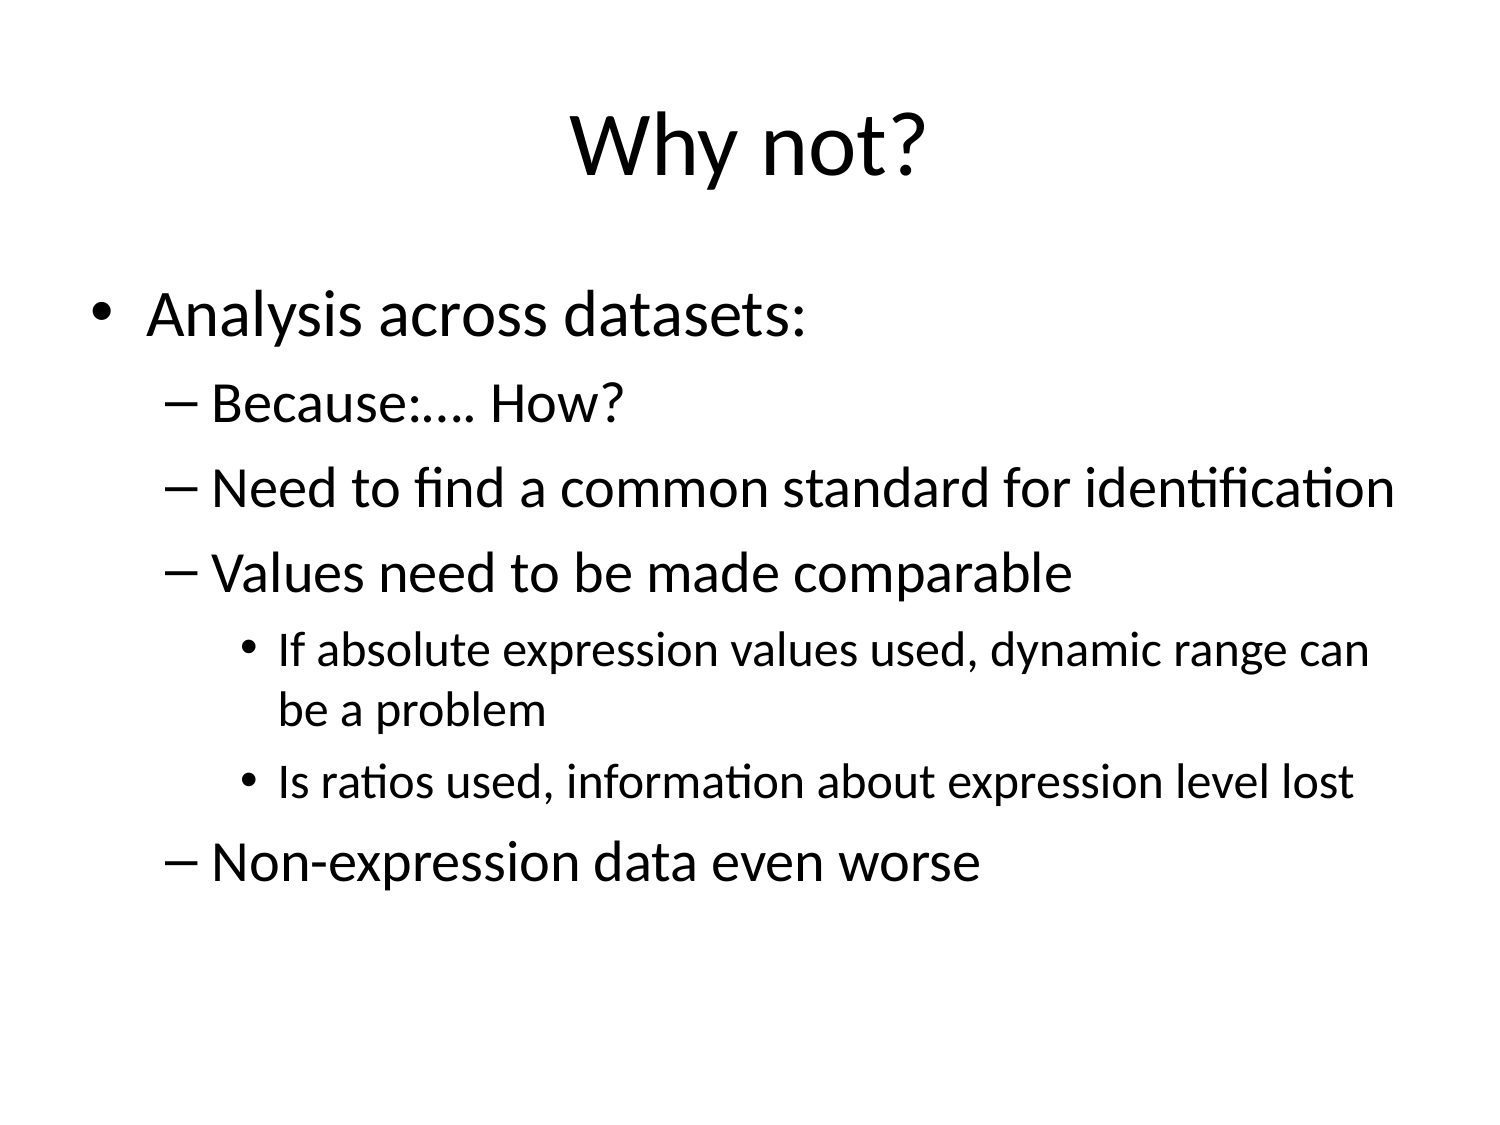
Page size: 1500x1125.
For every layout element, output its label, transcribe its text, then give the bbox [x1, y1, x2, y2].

list Analysis across datasets: Because:…. How? Need to find a common standard for identification Values need to be made comparable If absolute expression values used, dynamic range can be a problem Is ratios used, information about expression level lost Non-expression data even worse [75, 262, 1425, 1005]
title Why not? [75, 45, 1425, 233]
